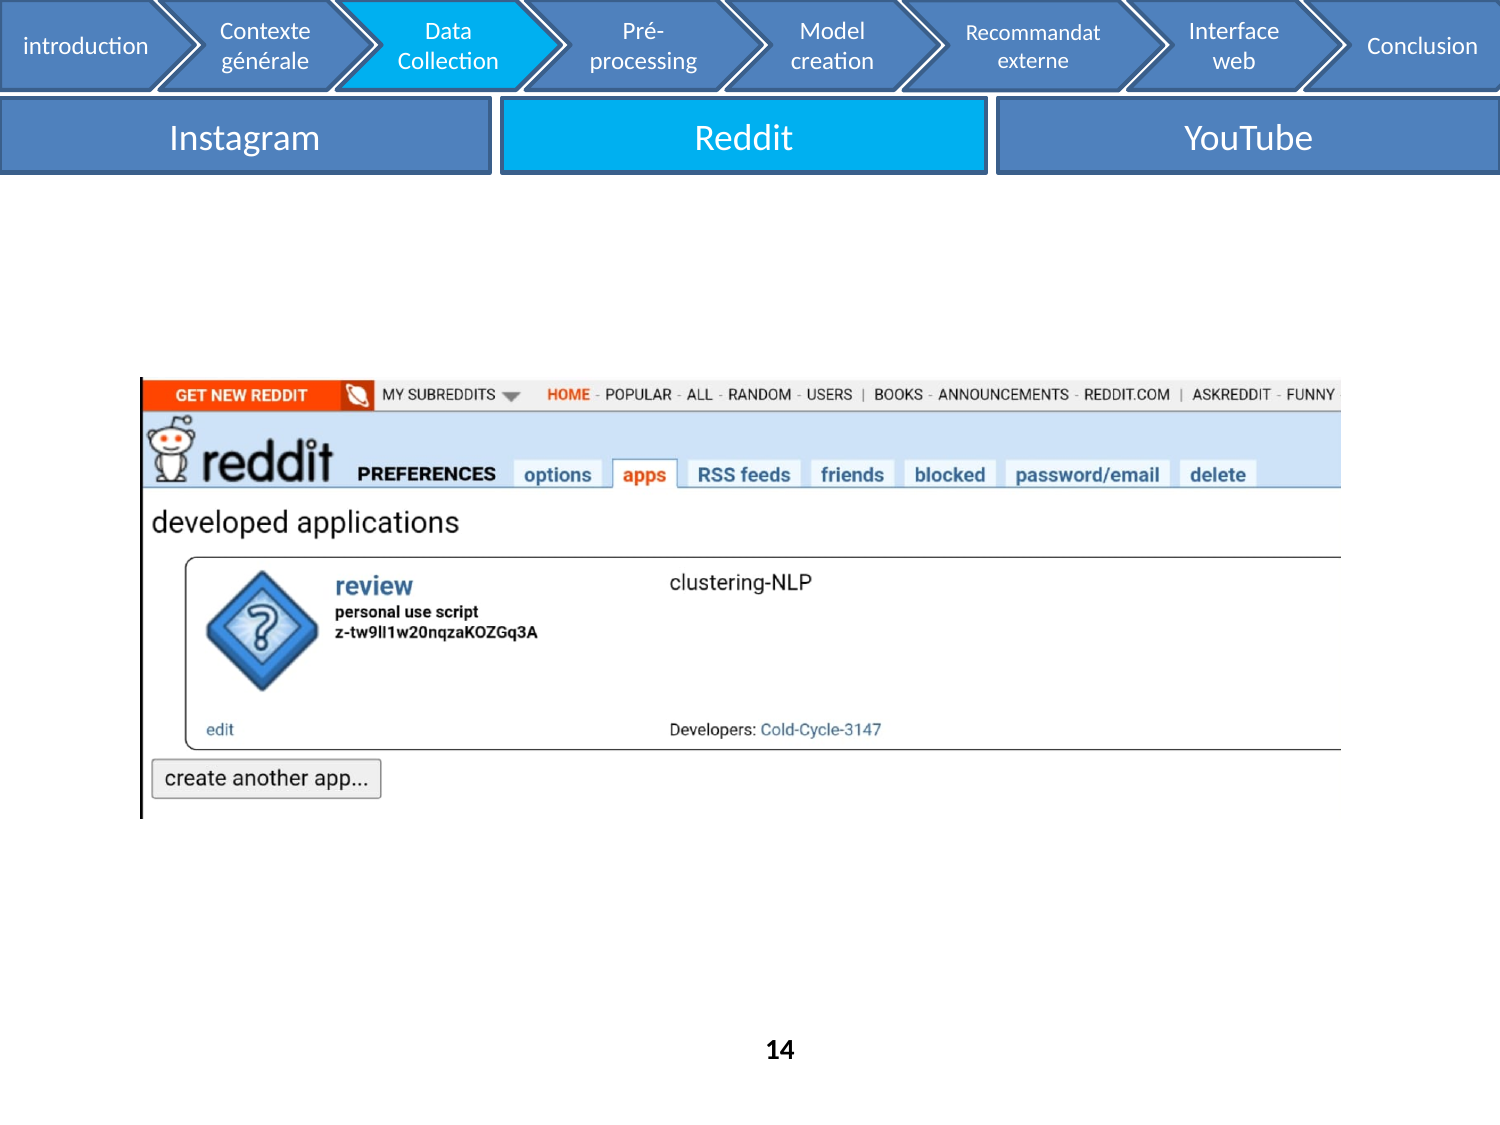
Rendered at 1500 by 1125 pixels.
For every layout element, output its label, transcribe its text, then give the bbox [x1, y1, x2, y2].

text_box Model creation [724, 0, 942, 93]
text_box introduction [0, 0, 197, 93]
text_box Interface web [1126, 0, 1343, 93]
text_box Contexte générale [157, 0, 375, 93]
text_box Pré-processing [523, 0, 764, 93]
text_box Reddit [500, 96, 988, 175]
text_box Conclusion [1303, 0, 1500, 93]
text_box 14 [749, 1023, 833, 1074]
picture [140, 377, 1341, 819]
text_box Recommandat externe [901, 0, 1166, 93]
text_box Instagram [0, 96, 492, 175]
text_box YouTube [996, 96, 1500, 175]
text_box Data Collection [334, 0, 564, 93]
